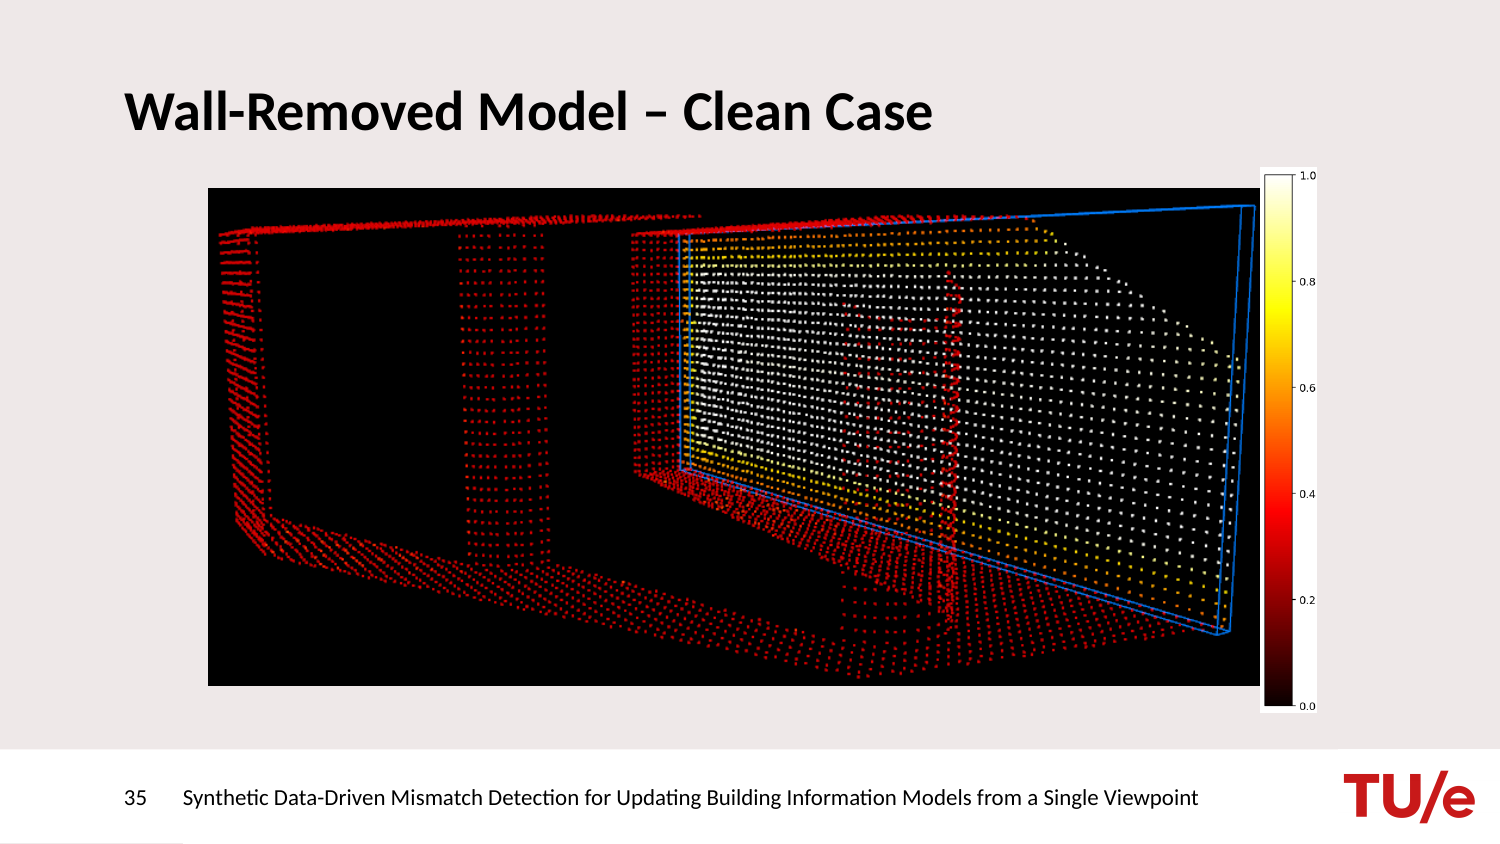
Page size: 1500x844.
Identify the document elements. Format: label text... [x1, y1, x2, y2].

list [208, 188, 1260, 686]
footer Synthetic Data-Driven Mismatch Detection for Updating Building Information Models from a Single Viewpoint [183, 749, 1339, 844]
picture [1339, 749, 1500, 844]
picture [1260, 167, 1317, 713]
title Wall-Removed Model – Clean Case [124, 85, 1364, 174]
slide_number 35 [0, 749, 183, 844]
